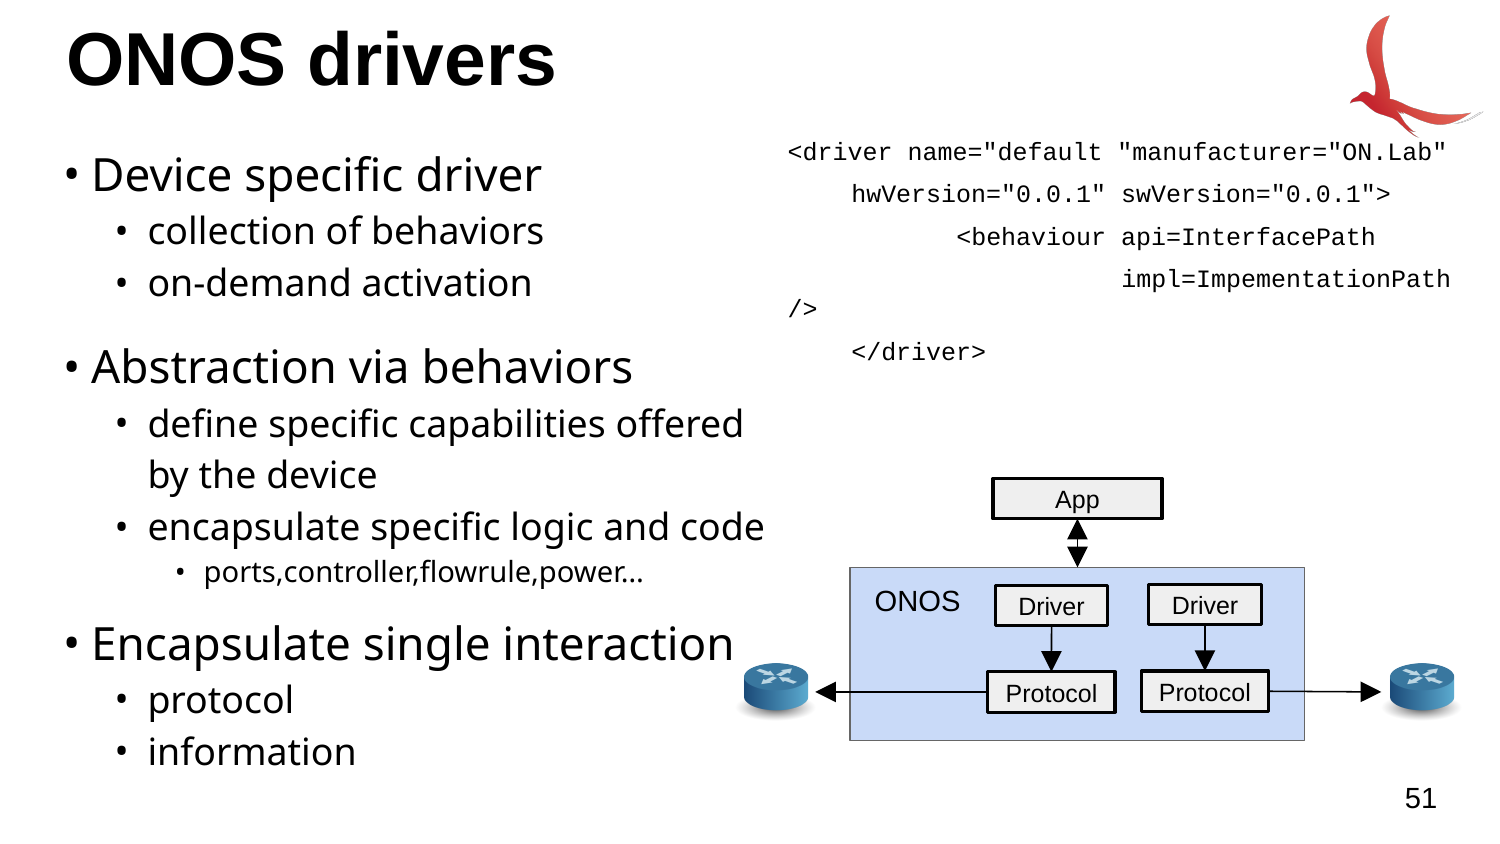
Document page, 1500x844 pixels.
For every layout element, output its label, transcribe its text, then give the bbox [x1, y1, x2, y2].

title ONOS drivers [51, 23, 1449, 117]
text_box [734, 478, 1462, 741]
text_box <driver name="default "manufacturer="ON.Lab" hwVersion="0.0.1" swVersion="0.0.1"> <behaviour api=InterfacePath impl=ImpementationPath /> </driver> [772, 120, 1469, 352]
picture [1341, 10, 1485, 155]
text_box Encapsulate single interaction protocol information [48, 591, 729, 677]
text_box Device specific driver collection of behaviors on-demand activation [48, 129, 772, 314]
text_box Abstraction via behaviors define specific capabilities offered by the device encapsulate specific logic and code ports,controller,flowrule,power… [48, 314, 784, 591]
slide_number 51 [1389, 764, 1480, 830]
